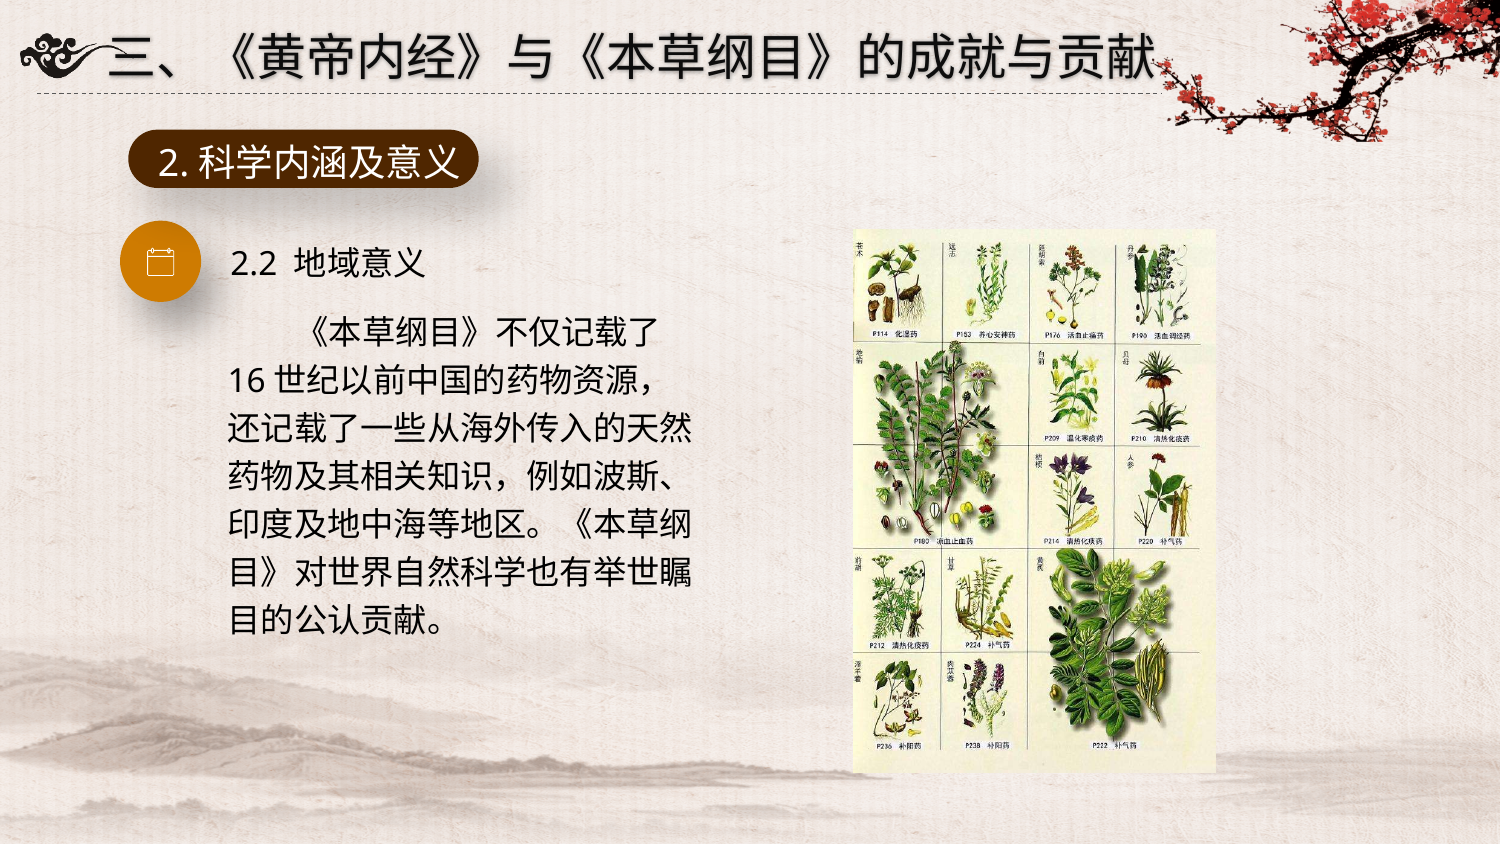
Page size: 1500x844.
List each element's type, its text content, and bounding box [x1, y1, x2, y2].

text_box 2.科学内涵及意义 [143, 132, 577, 192]
text_box [127, 128, 464, 186]
text_box 三、《黄帝内经》与《本草纲目》的成就与贡献 [91, 17, 1079, 93]
text_box 《本草纲目》不仅记载了16世纪以前中国的药物资源，还记载了一些从海外传入的天然药物及其相关知识，例如波斯、印度及地中海等地区。《本草纲目》对世界自然科学也有举世瞩目的公认贡献。 [227, 303, 697, 639]
picture [0, 0, 1500, 844]
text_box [119, 220, 715, 302]
